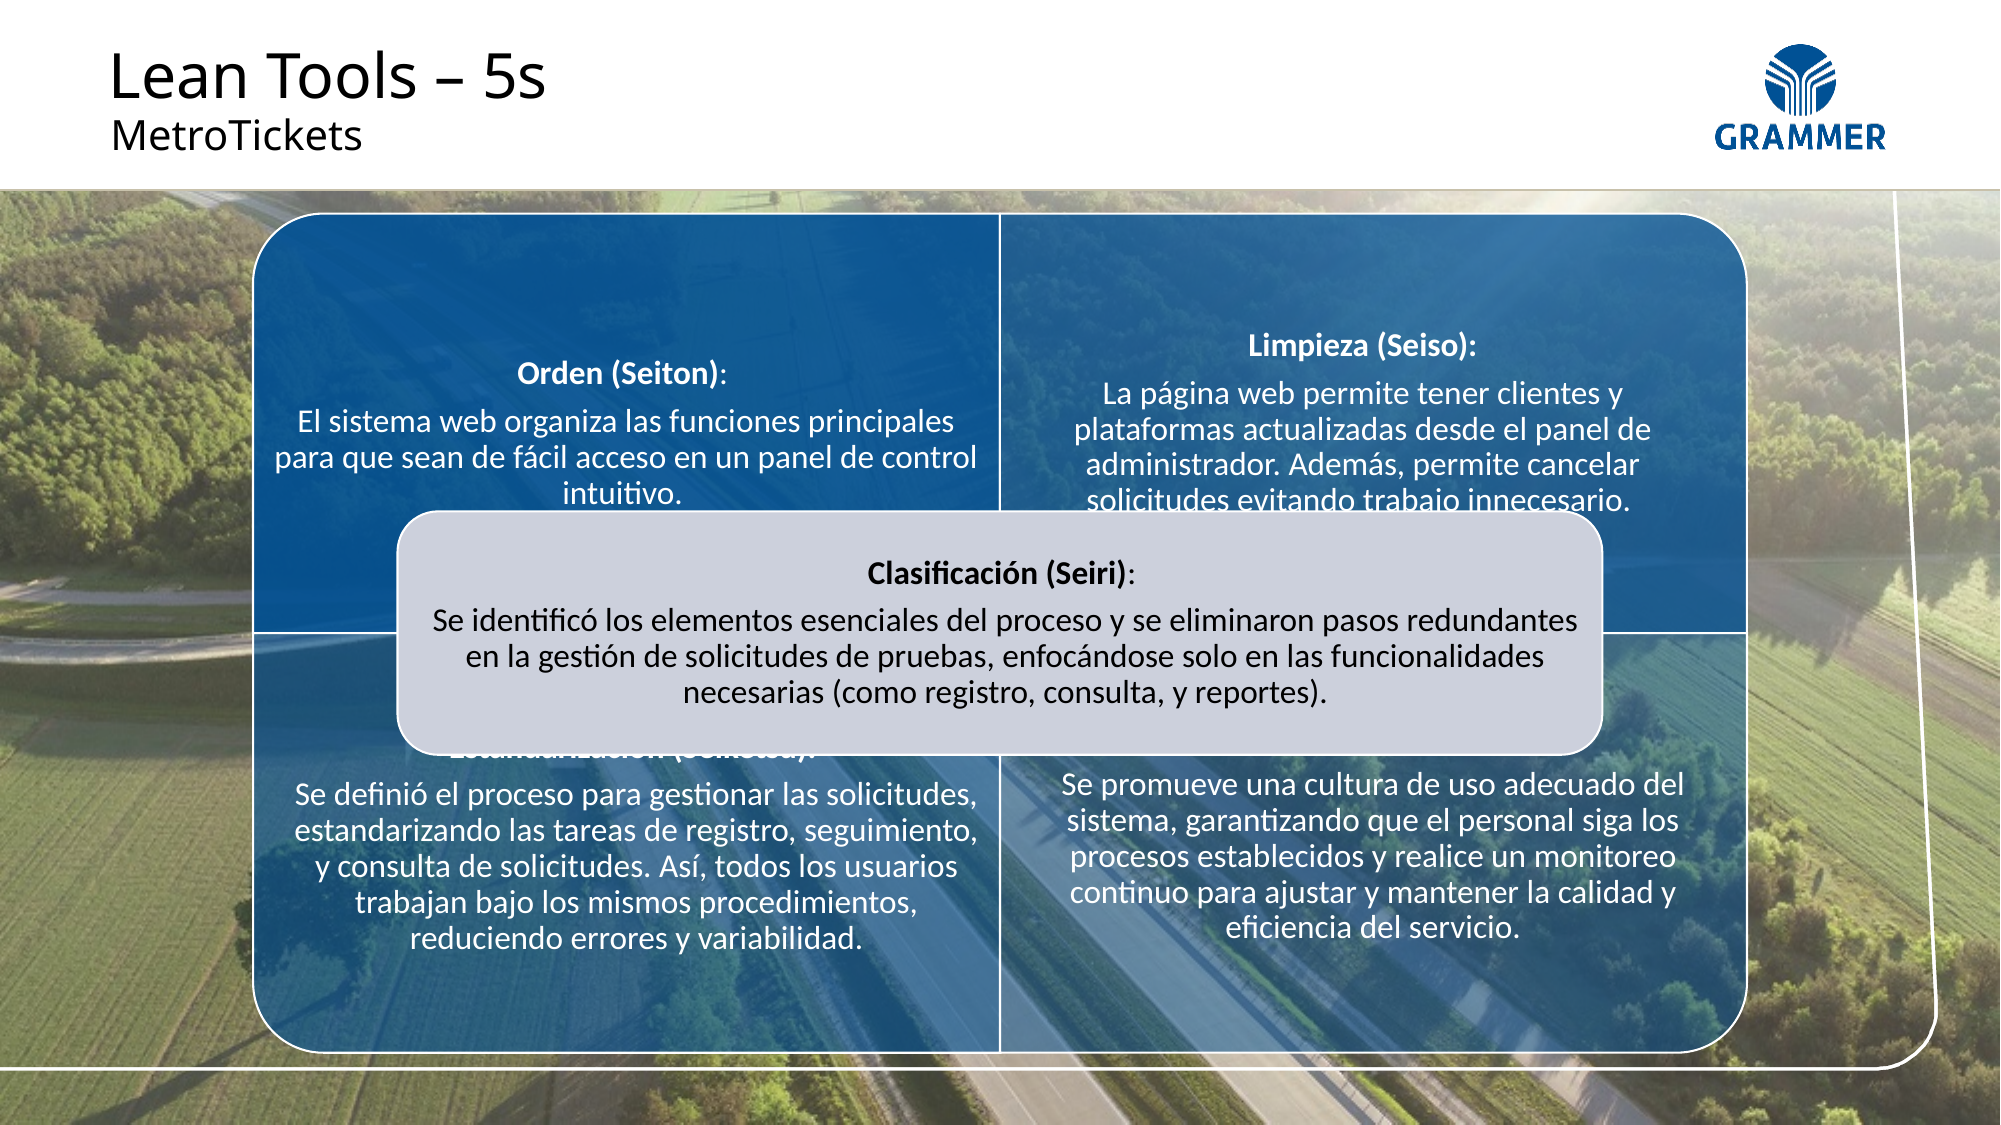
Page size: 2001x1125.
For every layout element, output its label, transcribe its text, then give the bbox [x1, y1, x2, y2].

text_box MetroTickets [110, 114, 1644, 155]
text_box Lean Tools – 5s [108, 40, 1644, 112]
picture [0, 191, 2000, 1125]
picture [1715, 44, 1886, 150]
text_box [253, 213, 1747, 1053]
